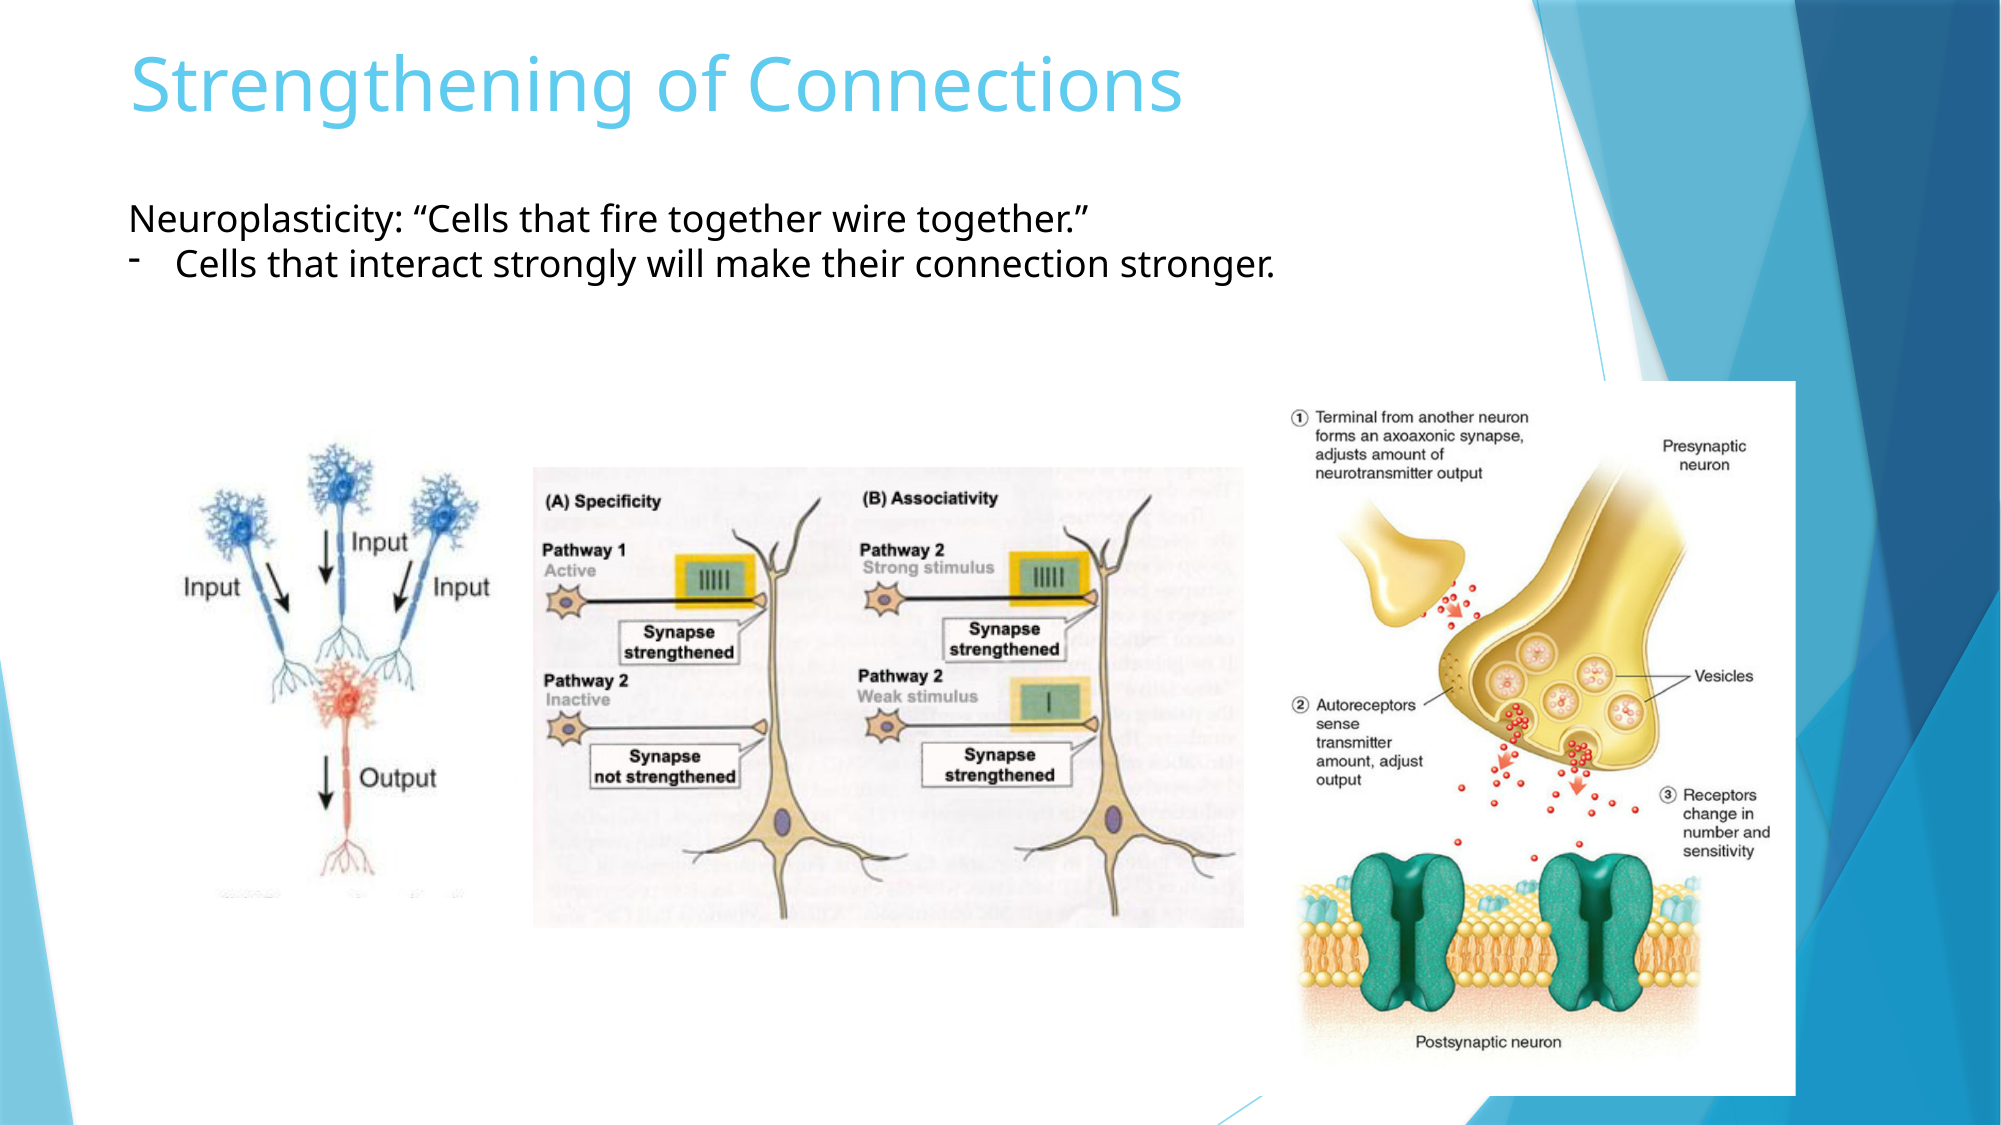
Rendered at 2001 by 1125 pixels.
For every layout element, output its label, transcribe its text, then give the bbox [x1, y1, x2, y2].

picture [173, 415, 518, 899]
title Strengthening of Connections [115, 29, 1841, 187]
picture [1259, 381, 1797, 1097]
text_box Neuroplasticity: “Cells that fire together wire together.” Cells that interact strongly will make their connection stronger. [113, 187, 1910, 338]
picture [533, 467, 1244, 929]
